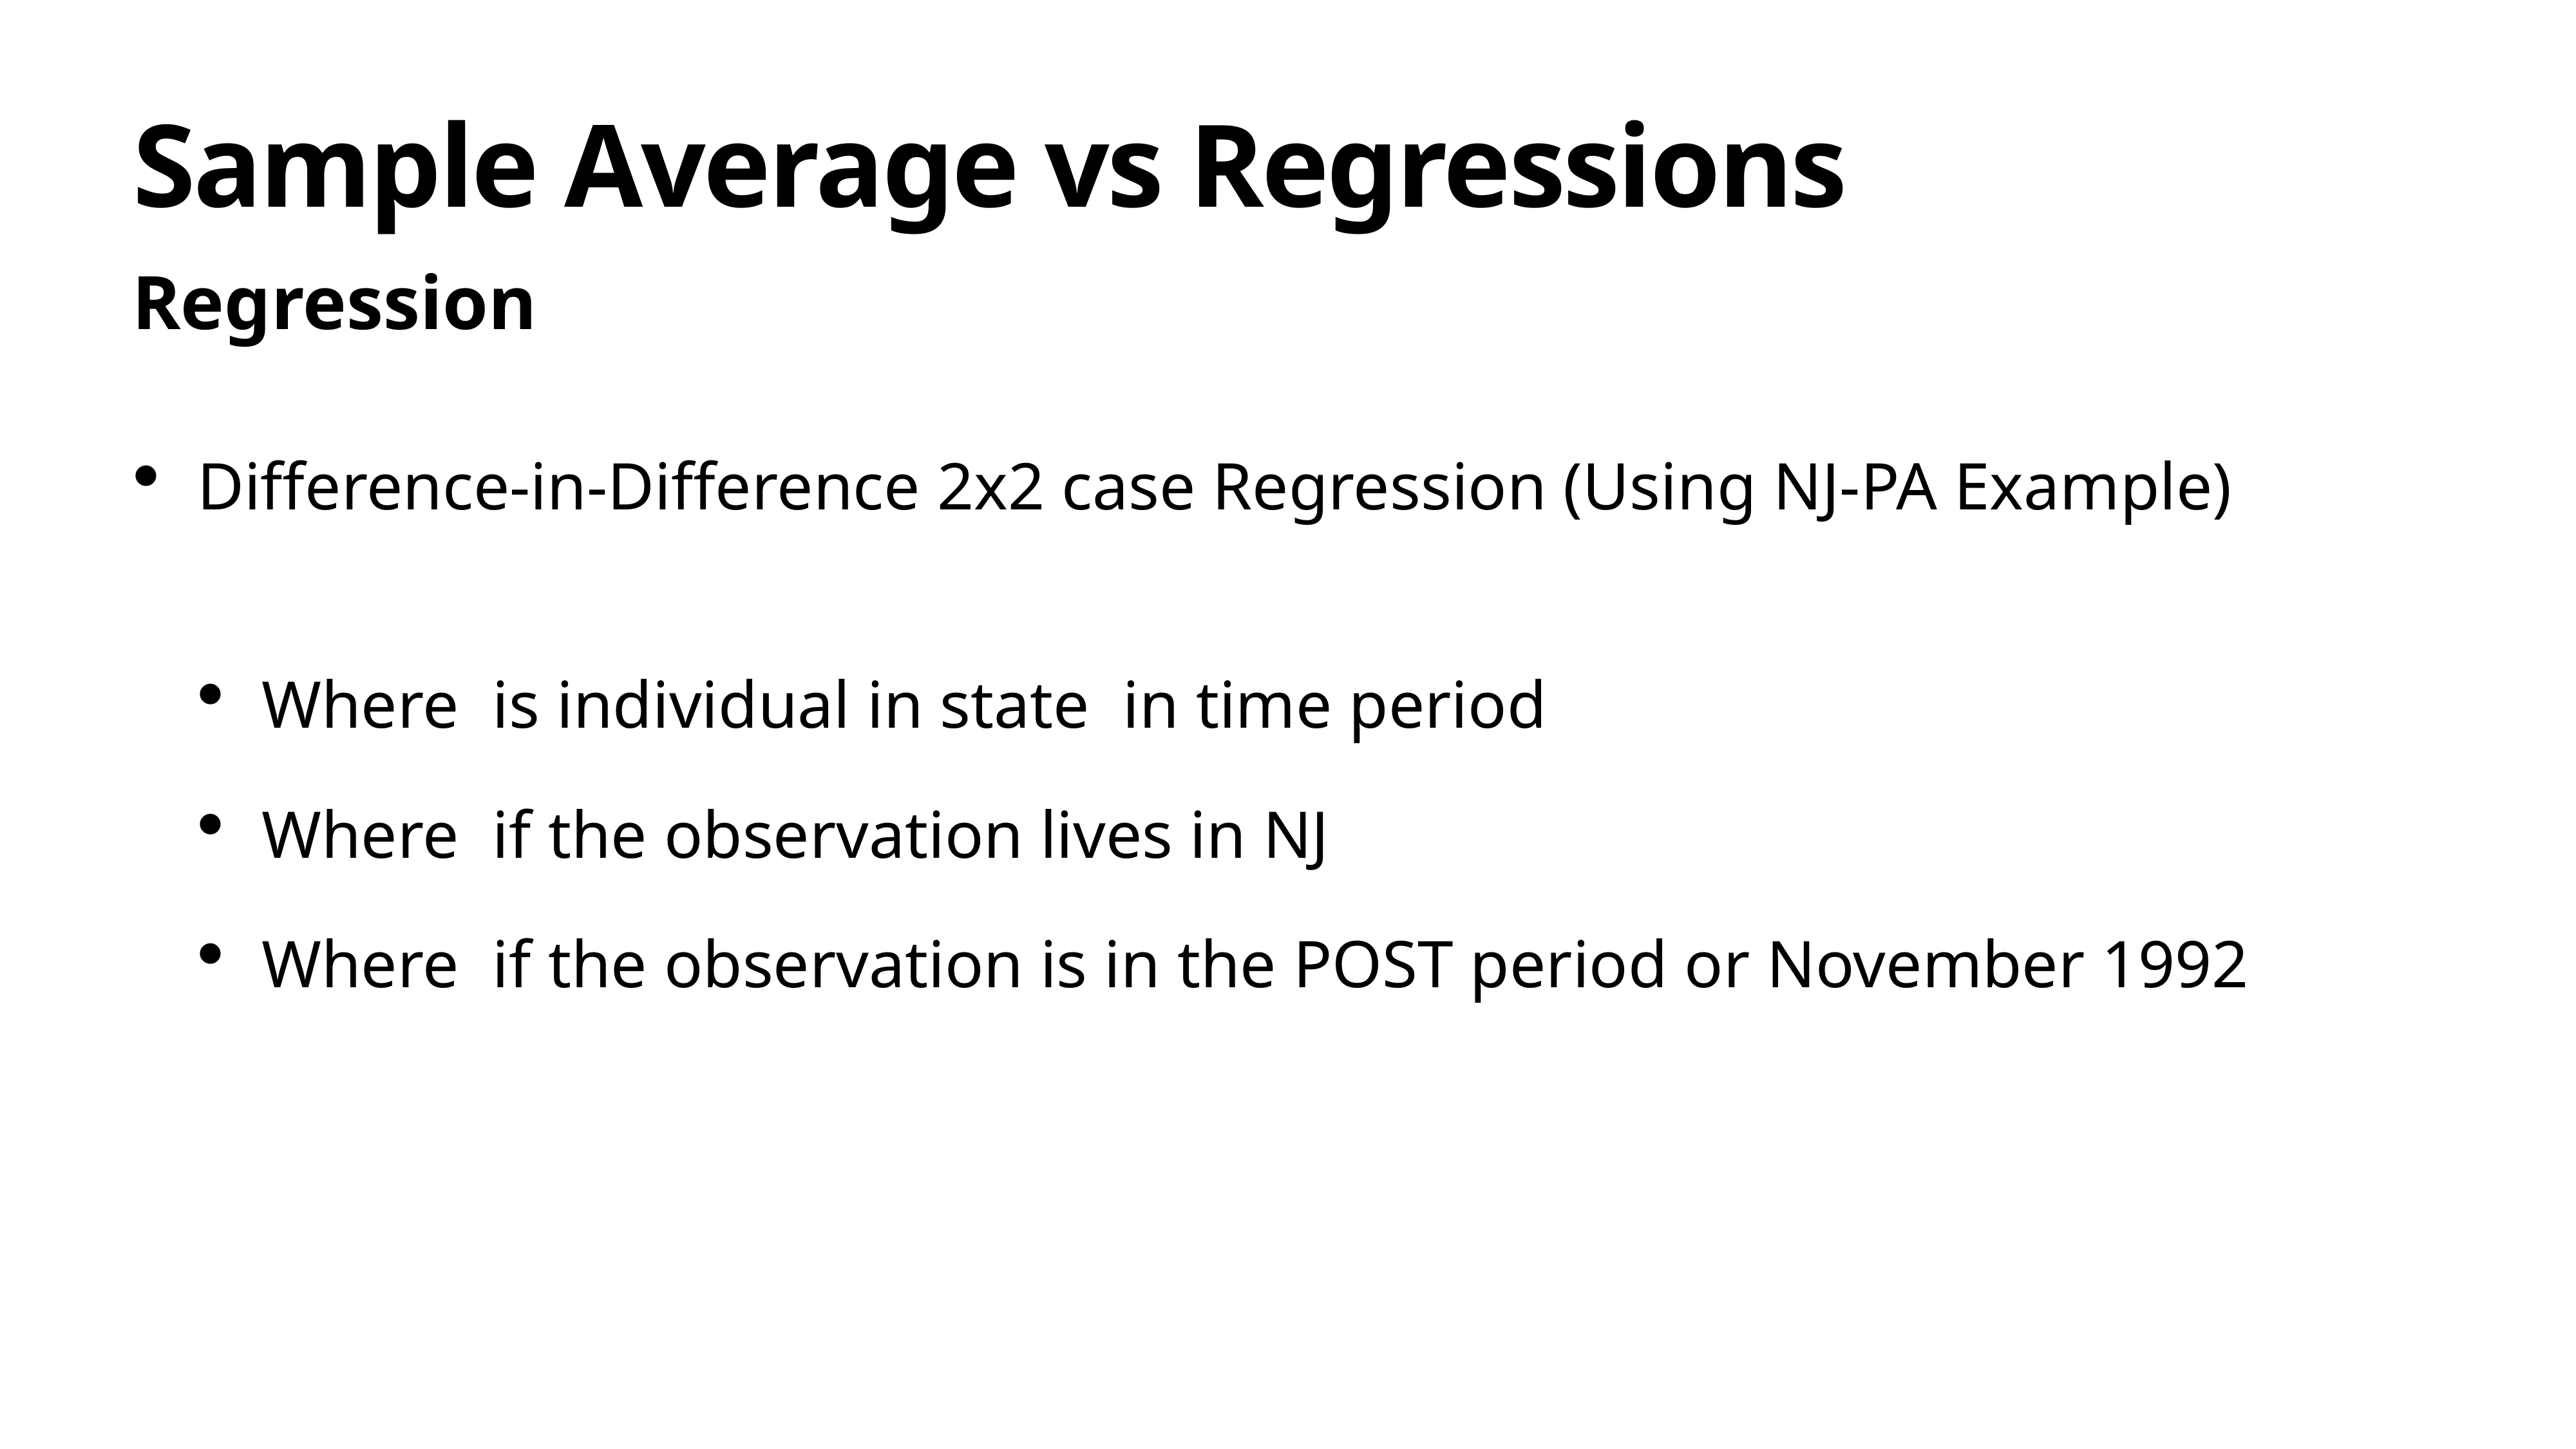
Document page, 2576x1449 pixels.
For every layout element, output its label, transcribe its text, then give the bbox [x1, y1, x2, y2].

list Regression [127, 250, 2449, 350]
list Difference-in-Difference 2x2 case Regression (Using NJ-PA Example) Where is individual in state in time period Where if the observation lives in NJ Where if the observation is in the POST period or November 1992 [127, 448, 2449, 1321]
title Sample Average vs Regressions [127, 113, 2449, 250]
